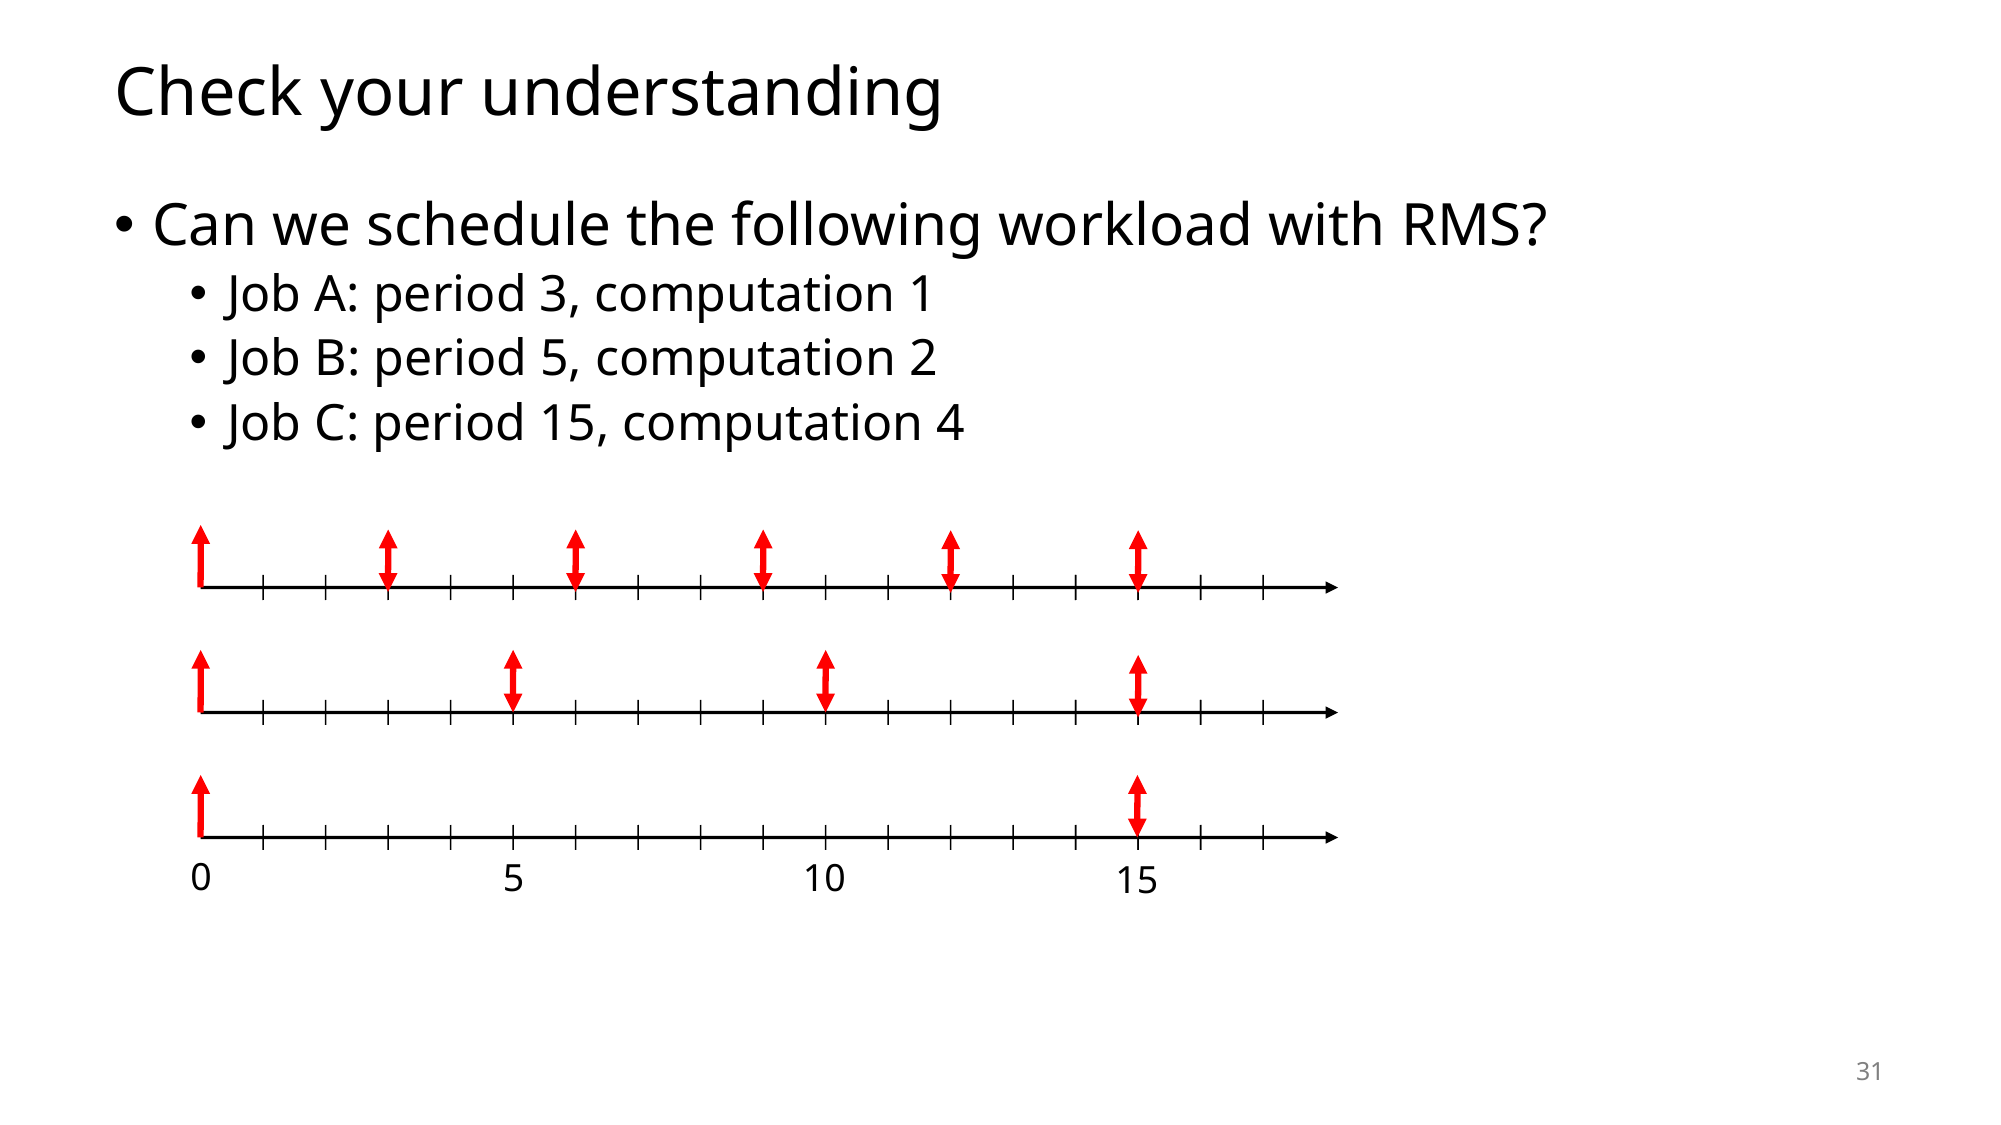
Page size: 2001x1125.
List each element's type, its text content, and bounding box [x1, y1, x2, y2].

slide_number 31 [1749, 1042, 1900, 1103]
title Check your understanding [99, 37, 1900, 150]
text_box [175, 524, 1339, 910]
list Can we schedule the following workload with RMS? Job A: period 3, computation 1 Job B: period 5, computation 2 Job C: period 15, computation 4 [99, 187, 1900, 1013]
